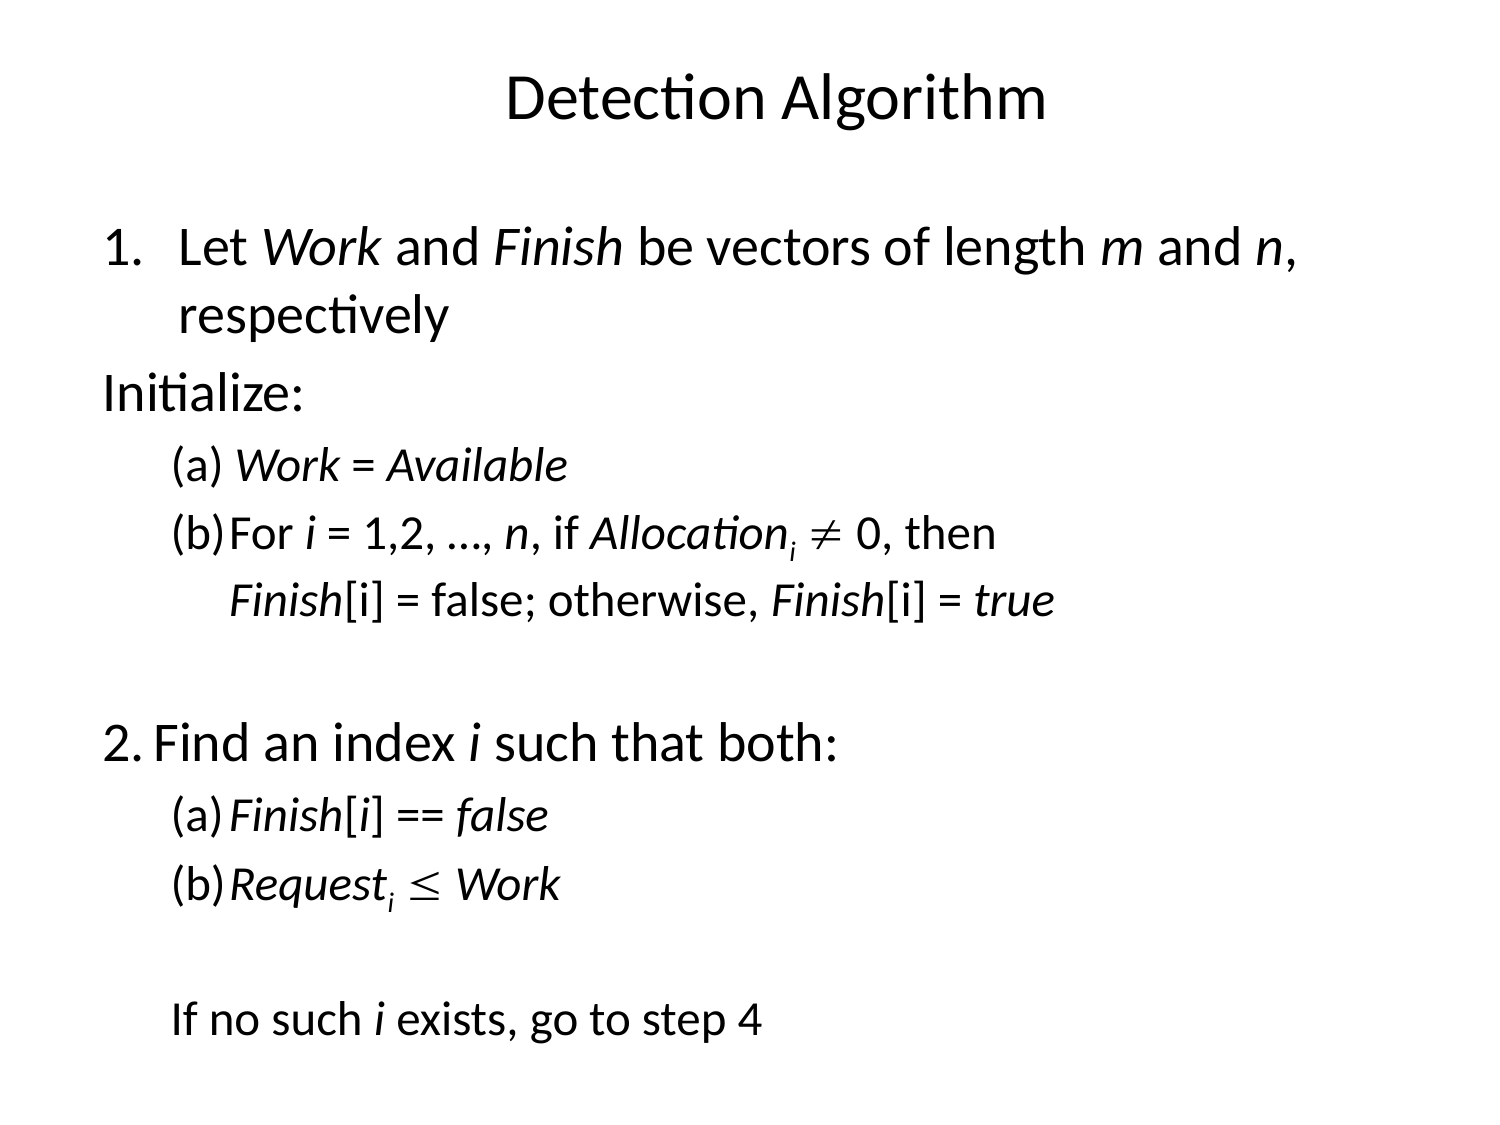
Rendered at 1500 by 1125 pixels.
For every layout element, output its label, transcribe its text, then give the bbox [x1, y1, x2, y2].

title Detection Algorithm [129, 45, 1425, 141]
list Let Work and Finish be vectors of length m and n, respectively Initialize: (a) Work = Available (b) For i = 1,2, …, n, if Allocationi  0, then Finish[i] = false; otherwise, Finish[i] = true 2. Find an index i such that both: (a) Finish[i] == false (b) Requesti  Work If no such i exists, go to step 4 [87, 202, 1405, 1063]
